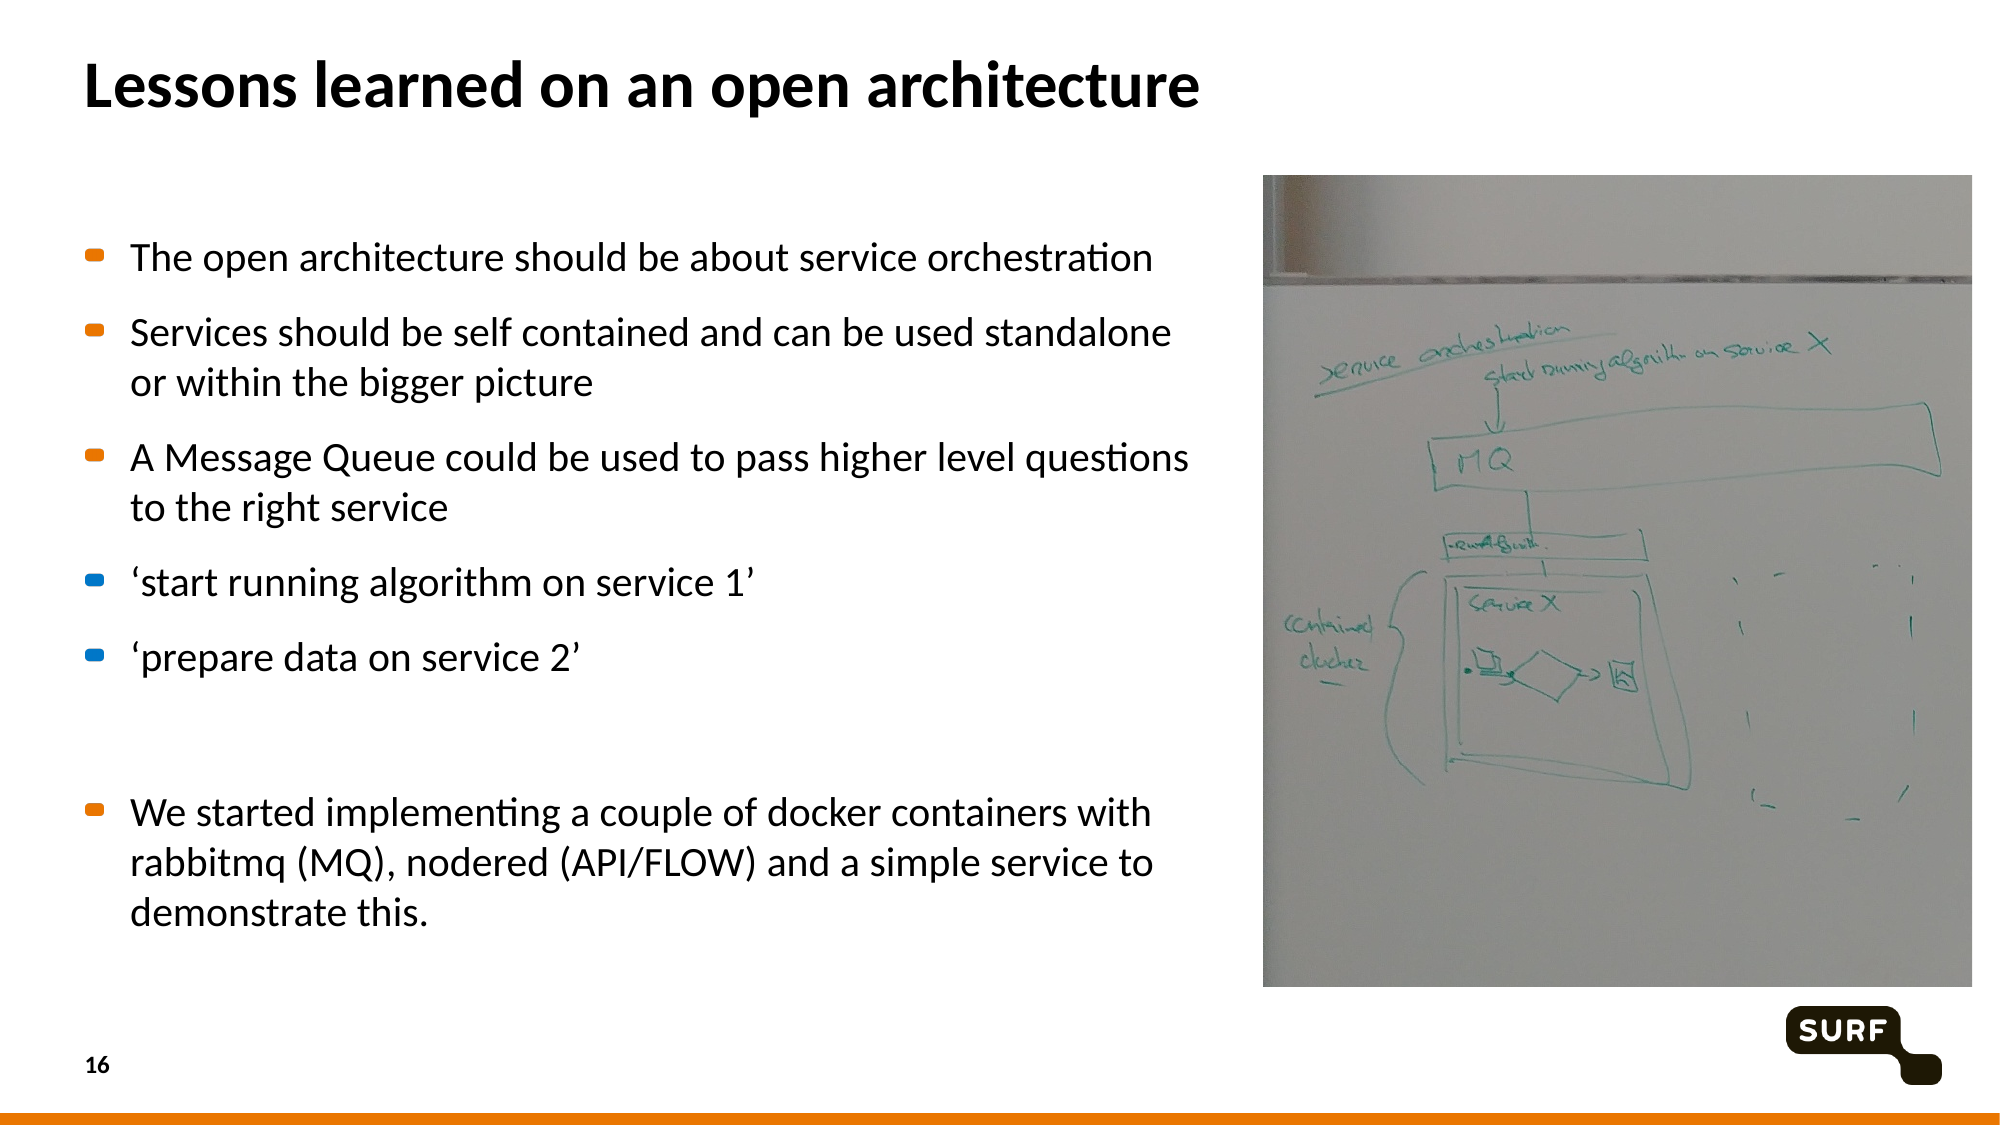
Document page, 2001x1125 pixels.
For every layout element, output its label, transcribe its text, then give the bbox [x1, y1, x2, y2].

picture [85, 565, 104, 595]
picture [85, 240, 104, 270]
slide_number 16 [84, 1045, 149, 1082]
picture [85, 440, 104, 470]
picture [85, 794, 104, 825]
picture [85, 640, 104, 670]
picture [85, 315, 104, 345]
picture [1786, 1006, 1942, 1085]
list The open architecture should be about service orchestration Services should be self contained and can be used standalone or within the bigger picture A Message Queue could be used to pass higher level questions to the right service ‘start running algorithm on service 1’ ‘prepare data on service 2’ We started implementing a couple of docker containers with rabbitmq (MQ), nodered (API/FLOW) and a simple service to demonstrate this. [85, 229, 1206, 961]
title Lessons learned on an open architecture [85, 44, 1914, 144]
picture [1263, 175, 1973, 987]
